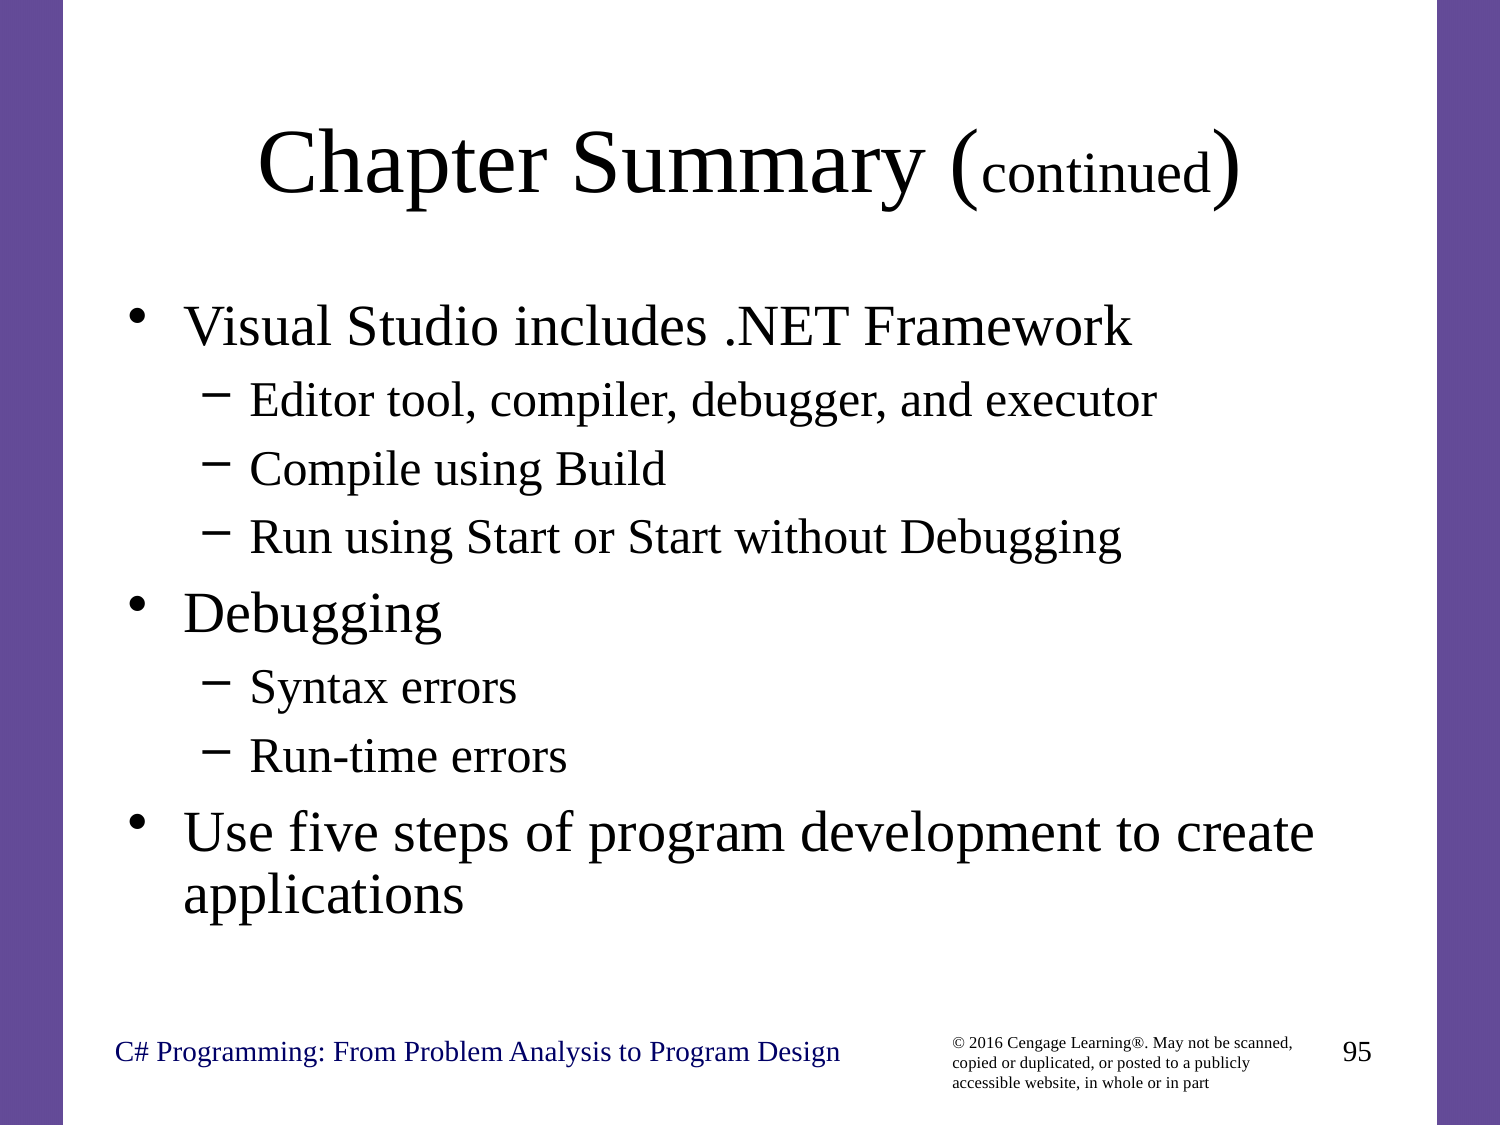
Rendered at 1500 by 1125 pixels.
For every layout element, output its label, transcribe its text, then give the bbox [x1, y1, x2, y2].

picture [1437, 0, 1500, 1125]
footer C# Programming: From Problem Analysis to Program Design [99, 1024, 988, 1101]
title Chapter Summary (continued) [112, 62, 1388, 250]
slide_number 95 [1074, 1024, 1388, 1101]
picture [0, 0, 63, 1125]
list Visual Studio includes .NET Framework Editor tool, compiler, debugger, and executor Compile using Build Run using Start or Start without Debugging Debugging Syntax errors Run-time errors Use five steps of program development to create applications [112, 287, 1388, 1000]
